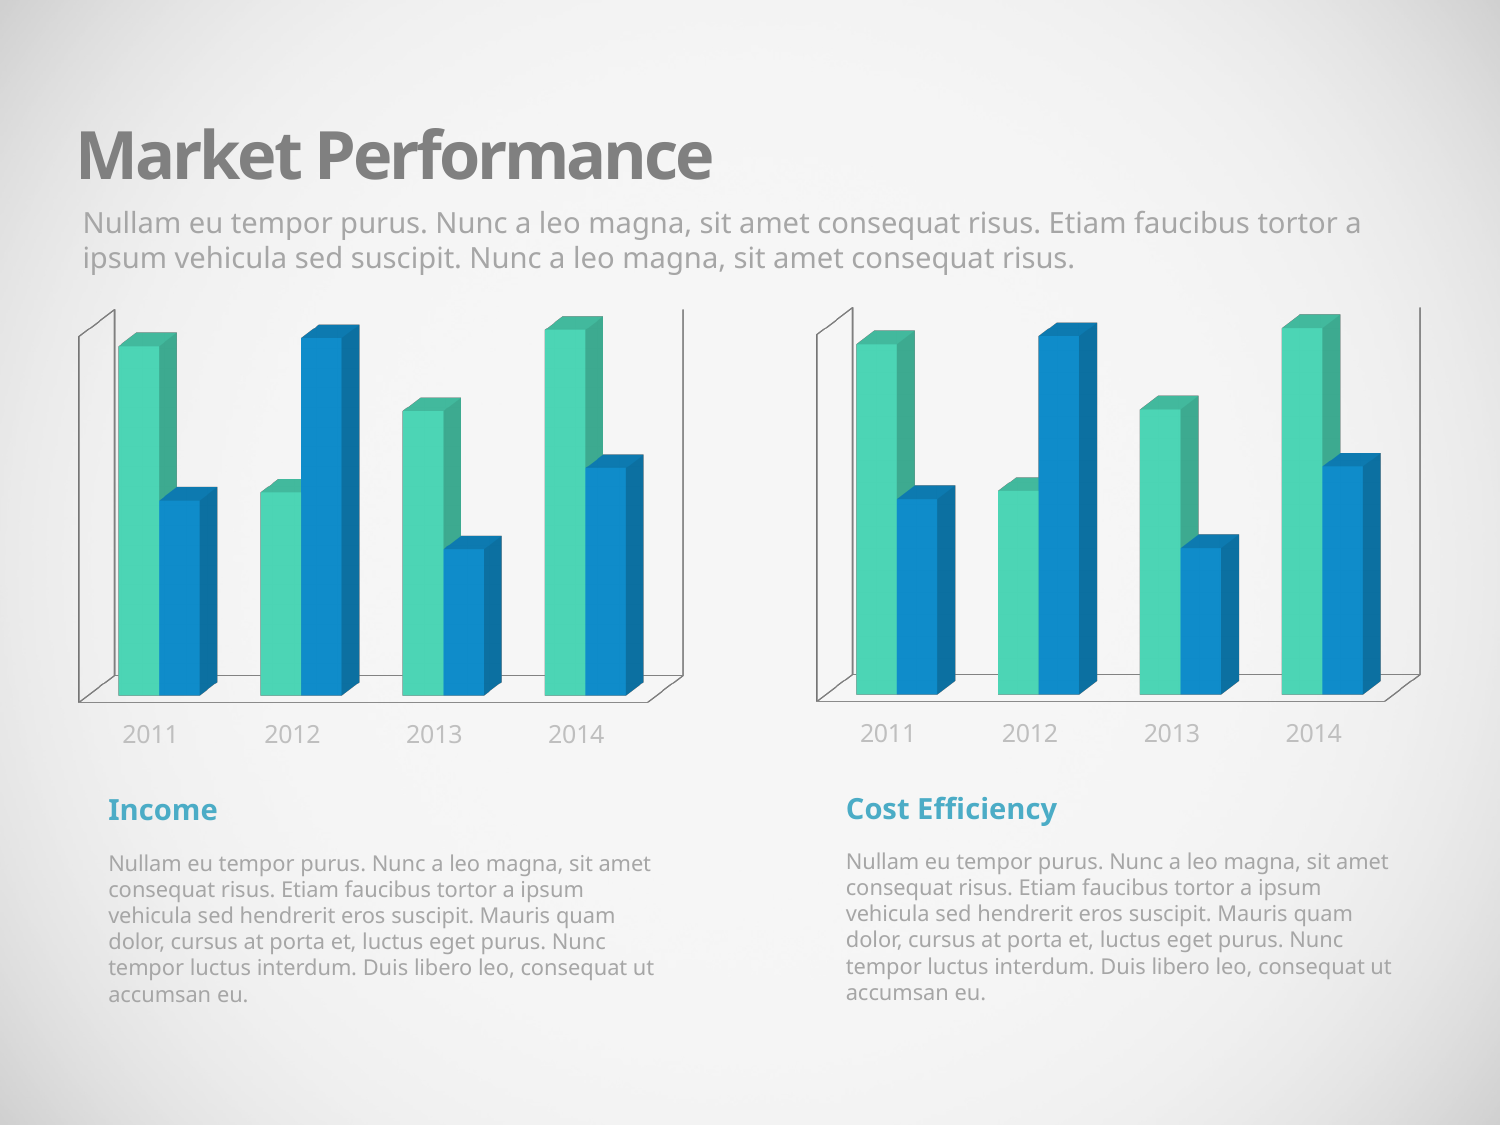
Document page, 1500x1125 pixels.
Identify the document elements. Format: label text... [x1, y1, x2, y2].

text_box Nullam eu tempor purus. Nunc a leo magna, sit amet consequat risus. Etiam faucibus tortor a ipsum vehicula sed suscipit. Nunc a leo magna, sit amet consequat risus. [75, 200, 1395, 278]
chart [799, 298, 1438, 760]
text_box Market Performance [67, 109, 723, 197]
picture [0, 0, 1500, 1125]
text_box Cost Efficiency Nullam eu tempor purus. Nunc a leo magna, sit amet consequat risus. Etiam faucibus tortor a ipsum vehicula sed hendrerit eros suscipit. Mauris quam dolor, cursus at porta et, luctus eget purus. Nunc tempor luctus interdum. Duis libero leo, consequat ut accumsan eu. [838, 786, 1401, 1009]
chart [62, 299, 701, 762]
text_box Income Nullam eu tempor purus. Nunc a leo magna, sit amet consequat risus. Etiam faucibus tortor a ipsum vehicula sed hendrerit eros suscipit. Mauris quam dolor, cursus at porta et, luctus eget purus. Nunc tempor luctus interdum. Duis libero leo, consequat ut accumsan eu. [100, 787, 664, 1011]
